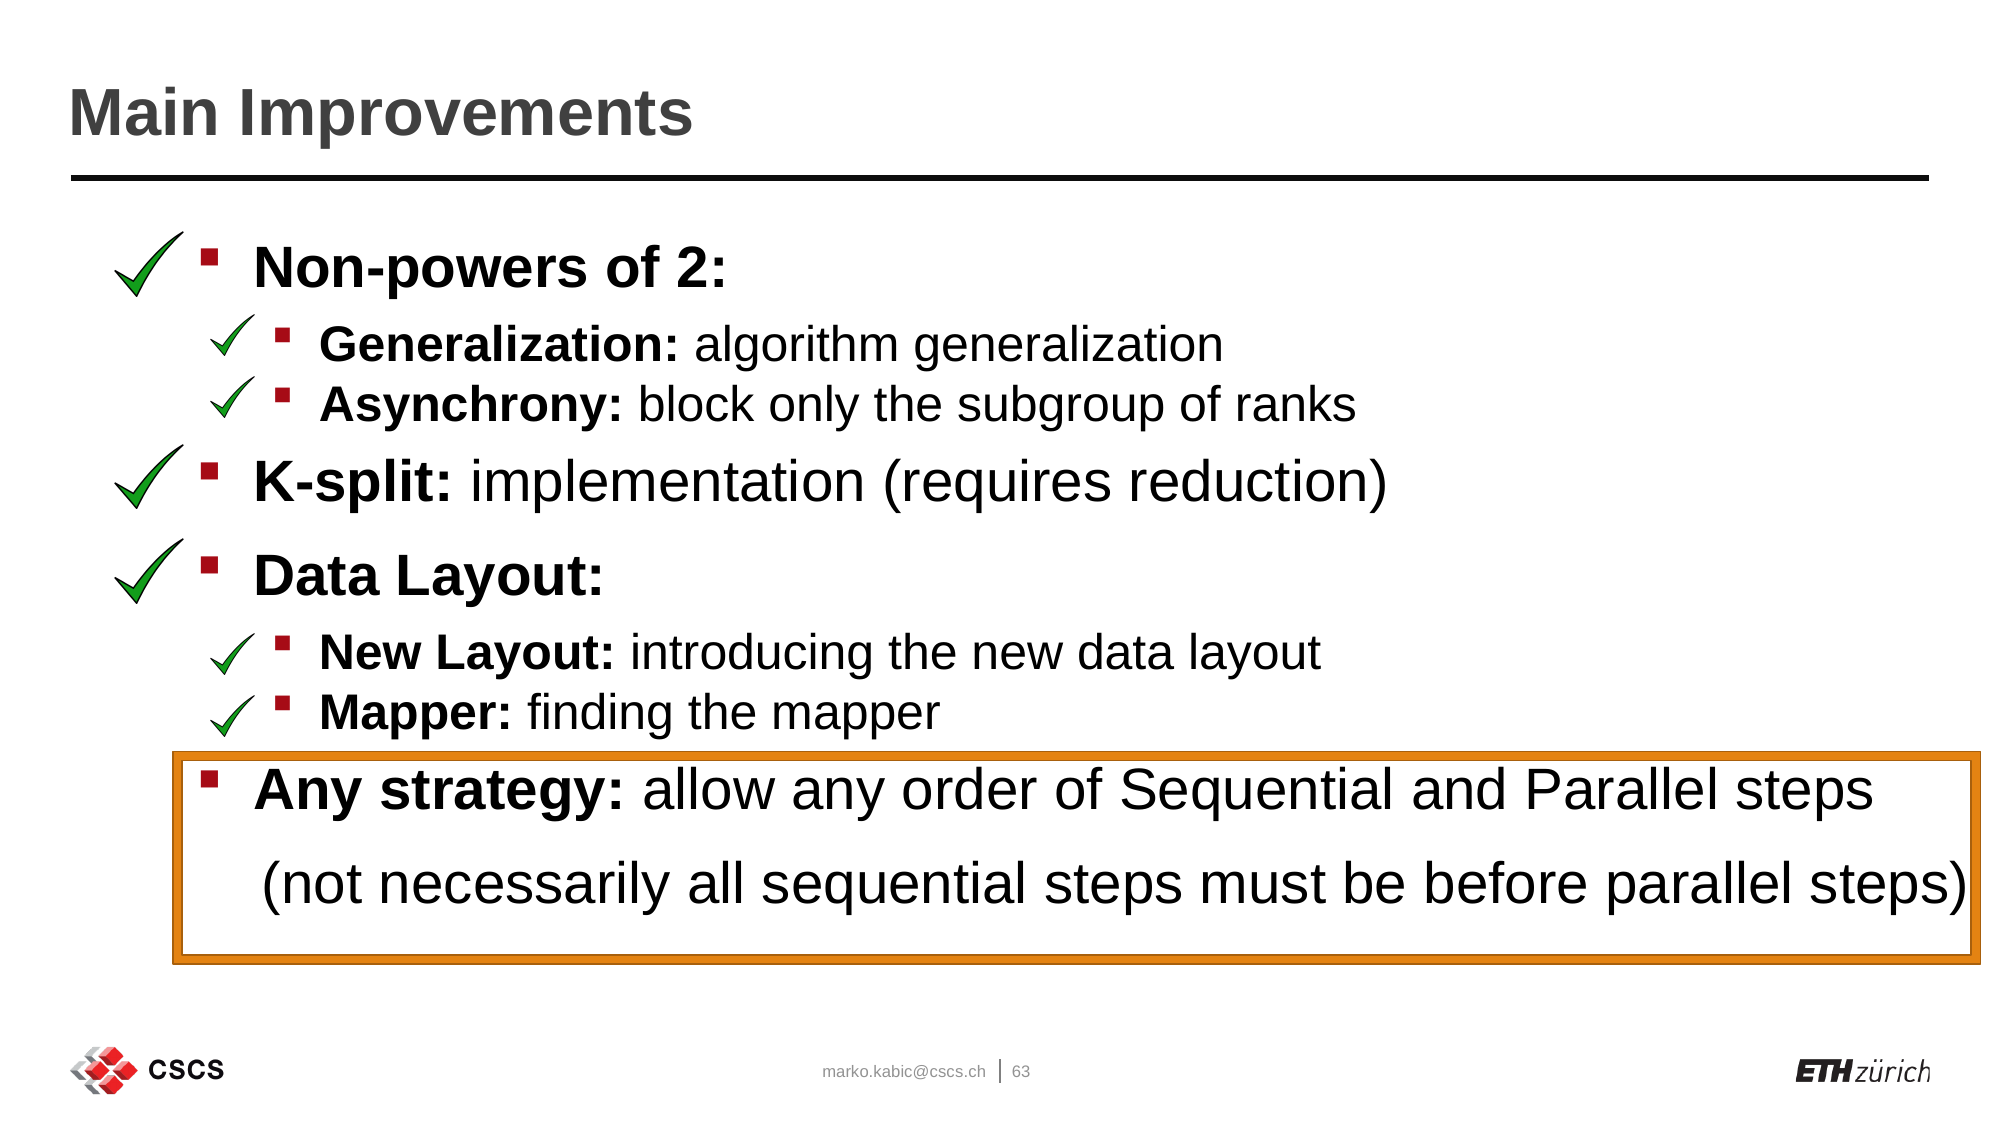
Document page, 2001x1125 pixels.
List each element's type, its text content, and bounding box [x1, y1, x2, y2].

picture [113, 231, 185, 297]
picture [113, 538, 185, 604]
text_box [172, 751, 1981, 965]
title Main Improvements [68, 19, 1928, 161]
picture [113, 444, 185, 510]
picture [209, 376, 255, 418]
picture [209, 695, 255, 738]
slide_number 63 [999, 1059, 1063, 1083]
picture [209, 633, 255, 676]
picture [209, 314, 255, 356]
footer marko.kabic@cscs.ch [322, 1059, 998, 1083]
